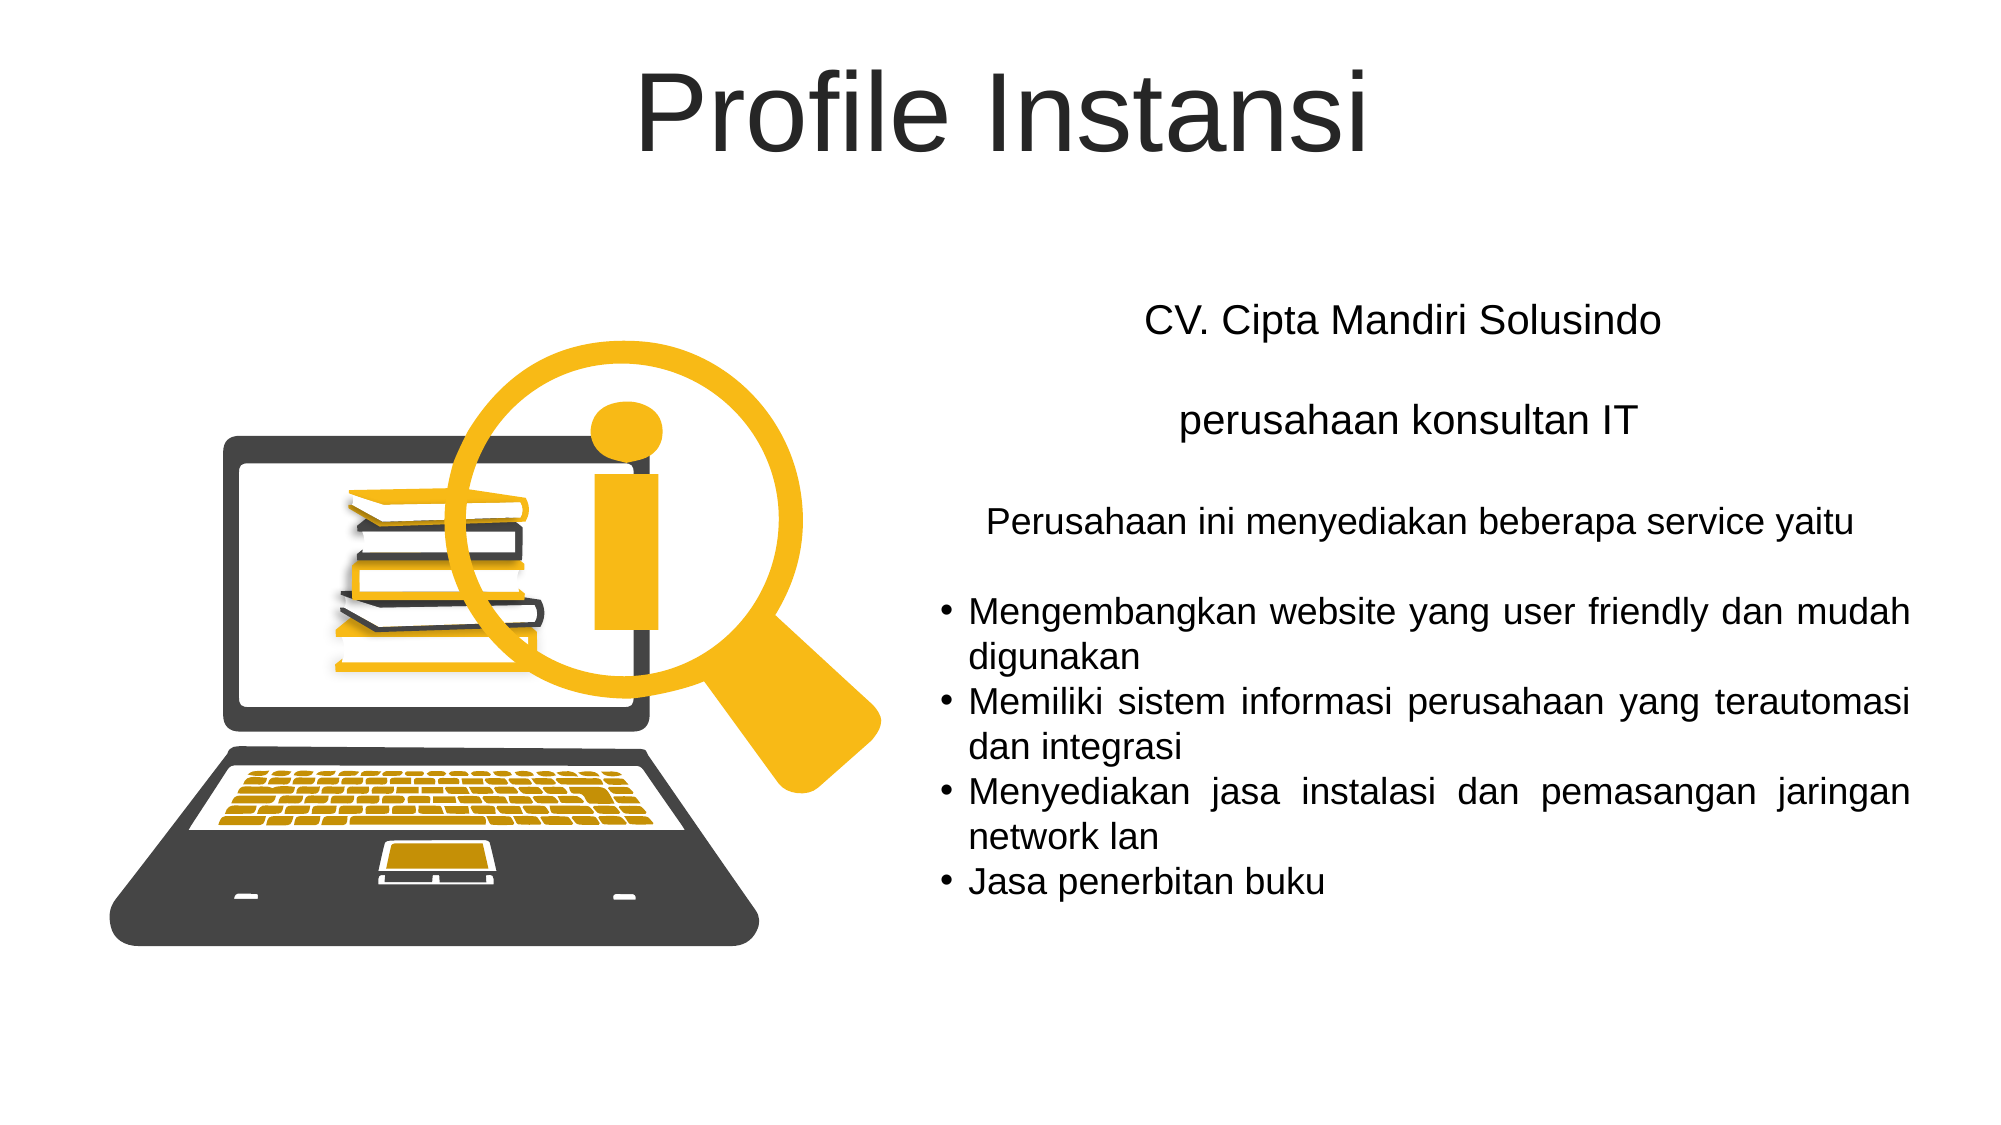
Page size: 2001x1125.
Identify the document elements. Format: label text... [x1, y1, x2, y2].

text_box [109, 340, 881, 947]
text_box CV. Cipta Mandiri Solusindo perusahaan konsultan IT [904, 285, 1902, 451]
list Profile Instansi [53, 55, 1952, 175]
text_box Perusahaan ini menyediakan beberapa service yaitu Mengembangkan website yang user friendly dan mudah digunakan Memiliki sistem informasi perusahaan yang terautomasi dan integrasi Menyediakan jasa instalasi dan pemasangan jaringan network lan Jasa penerbitan buku [925, 489, 1926, 910]
